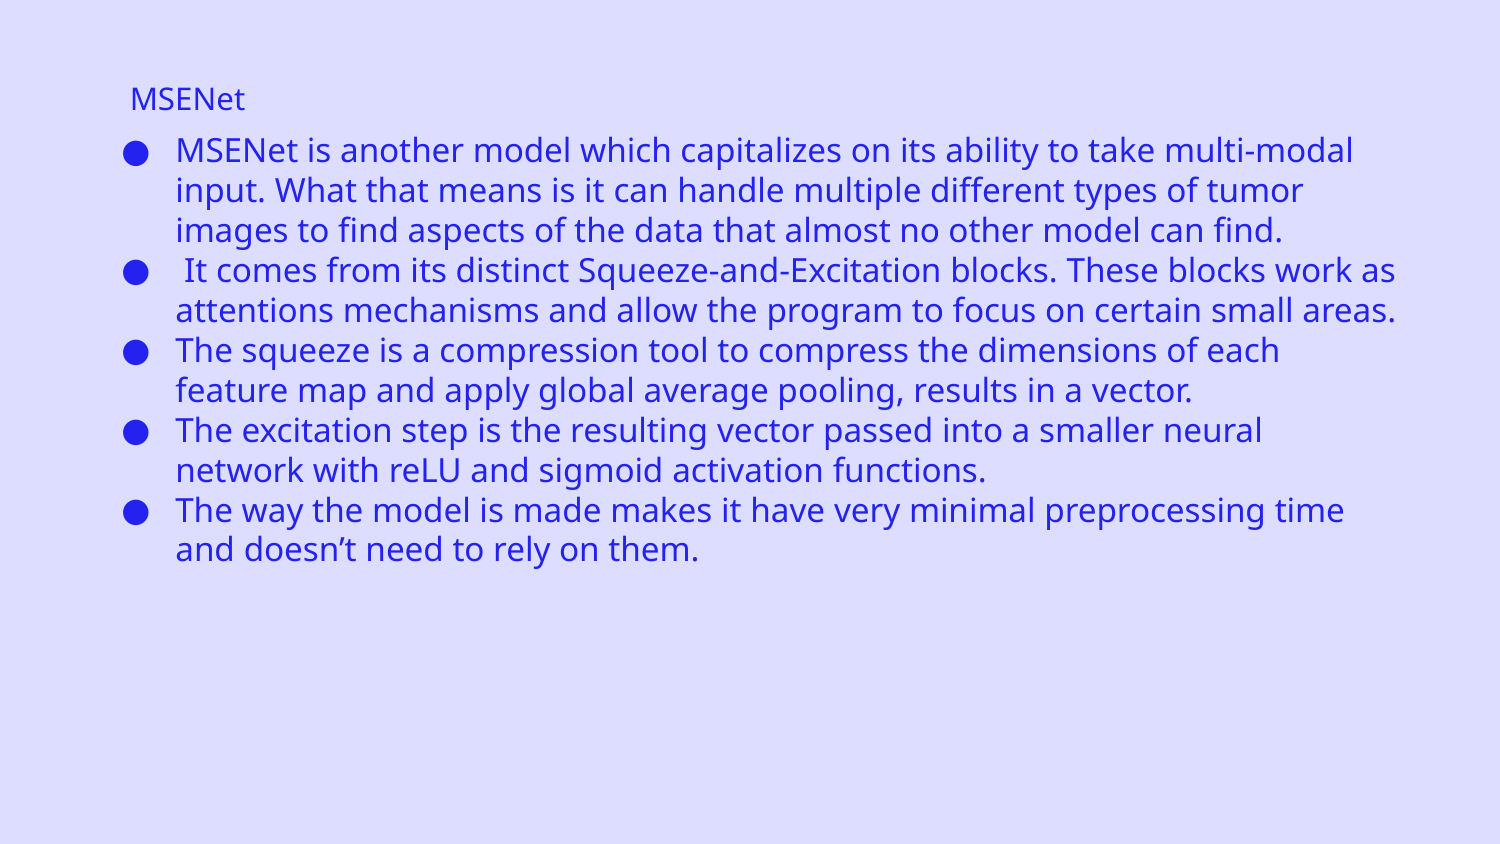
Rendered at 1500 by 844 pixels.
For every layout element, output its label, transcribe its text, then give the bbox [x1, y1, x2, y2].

subtitle MSENet [129, 79, 773, 130]
list MSENet is another model which capitalizes on its ability to take multi-modal input. What that means is it can handle multiple different types of tumor images to find aspects of the data that almost no other model can find. It comes from its distinct Squeeze-and-Excitation blocks. These blocks work as attentions mechanisms and allow the program to focus on certain small areas. The squeeze is a compression tool to compress the dimensions of each feature map and apply global average pooling, results in a vector. The excitation step is the resulting vector passed into a smaller neural network with reLU and sigmoid activation functions. The way the model is made makes it have very minimal preprocessing time and doesn’t need to rely on them. [100, 129, 1400, 775]
